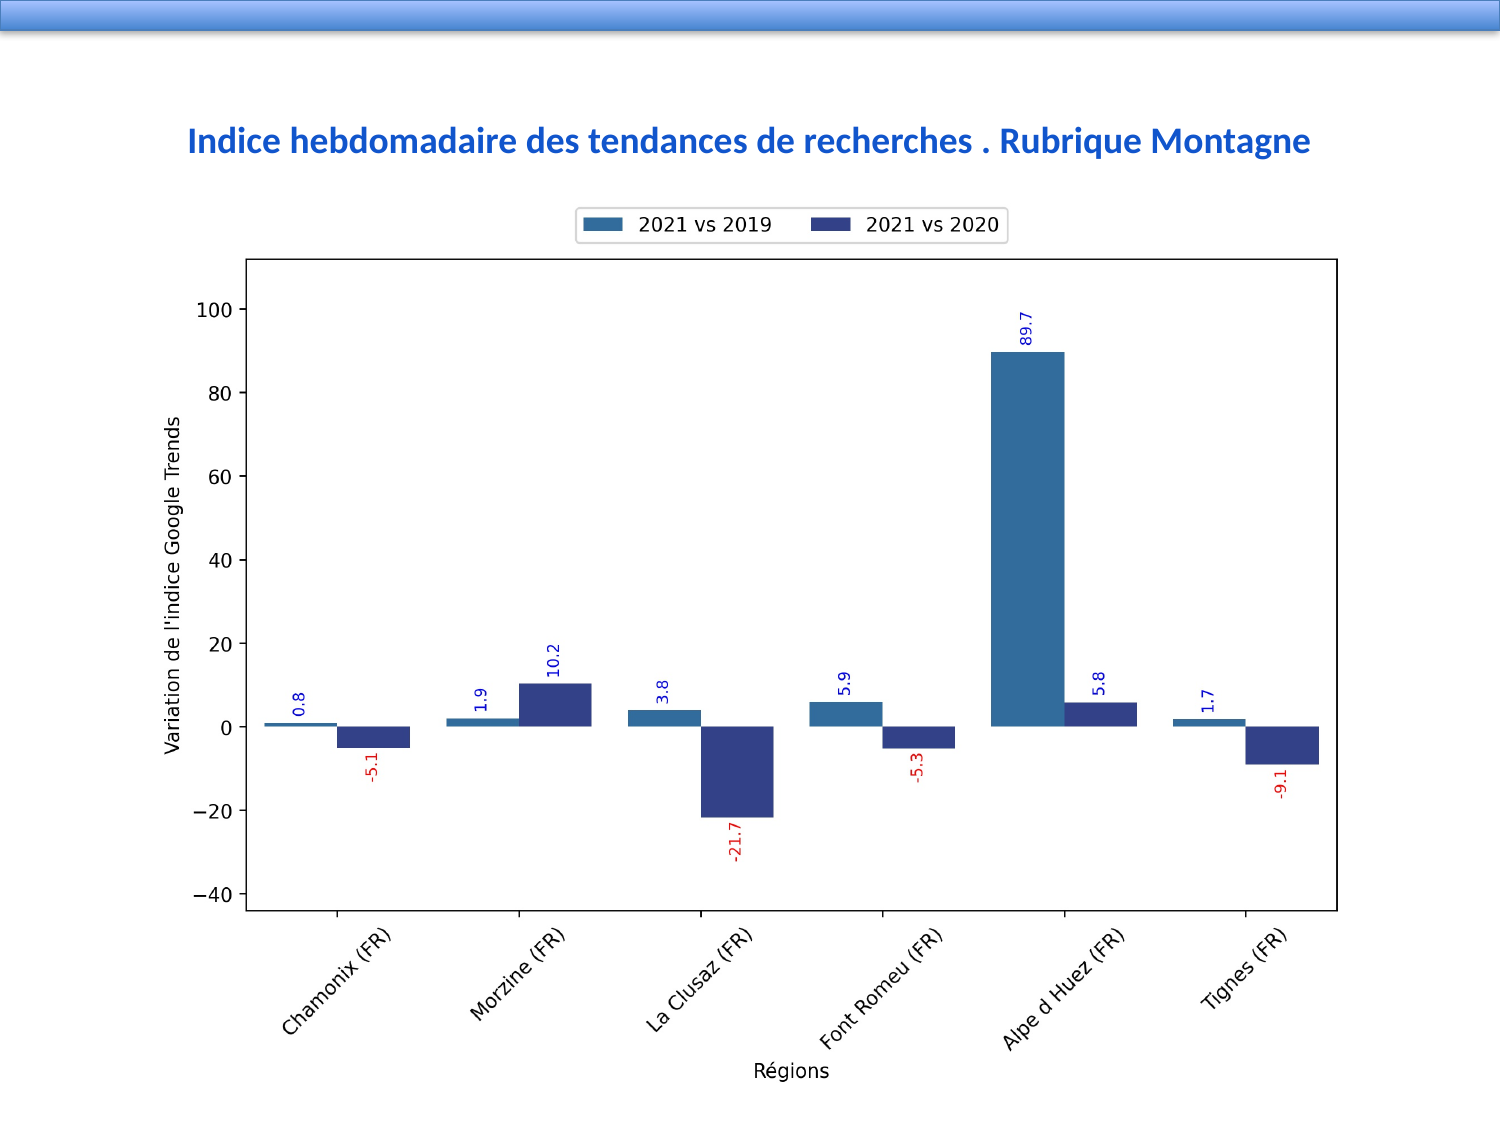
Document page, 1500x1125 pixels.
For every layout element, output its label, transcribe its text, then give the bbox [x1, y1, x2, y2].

picture [149, 194, 1351, 1095]
text_box [0, 0, 1500, 31]
title Indice hebdomadaire des tendances de recherches . Rubrique Montagne [75, 45, 1425, 233]
